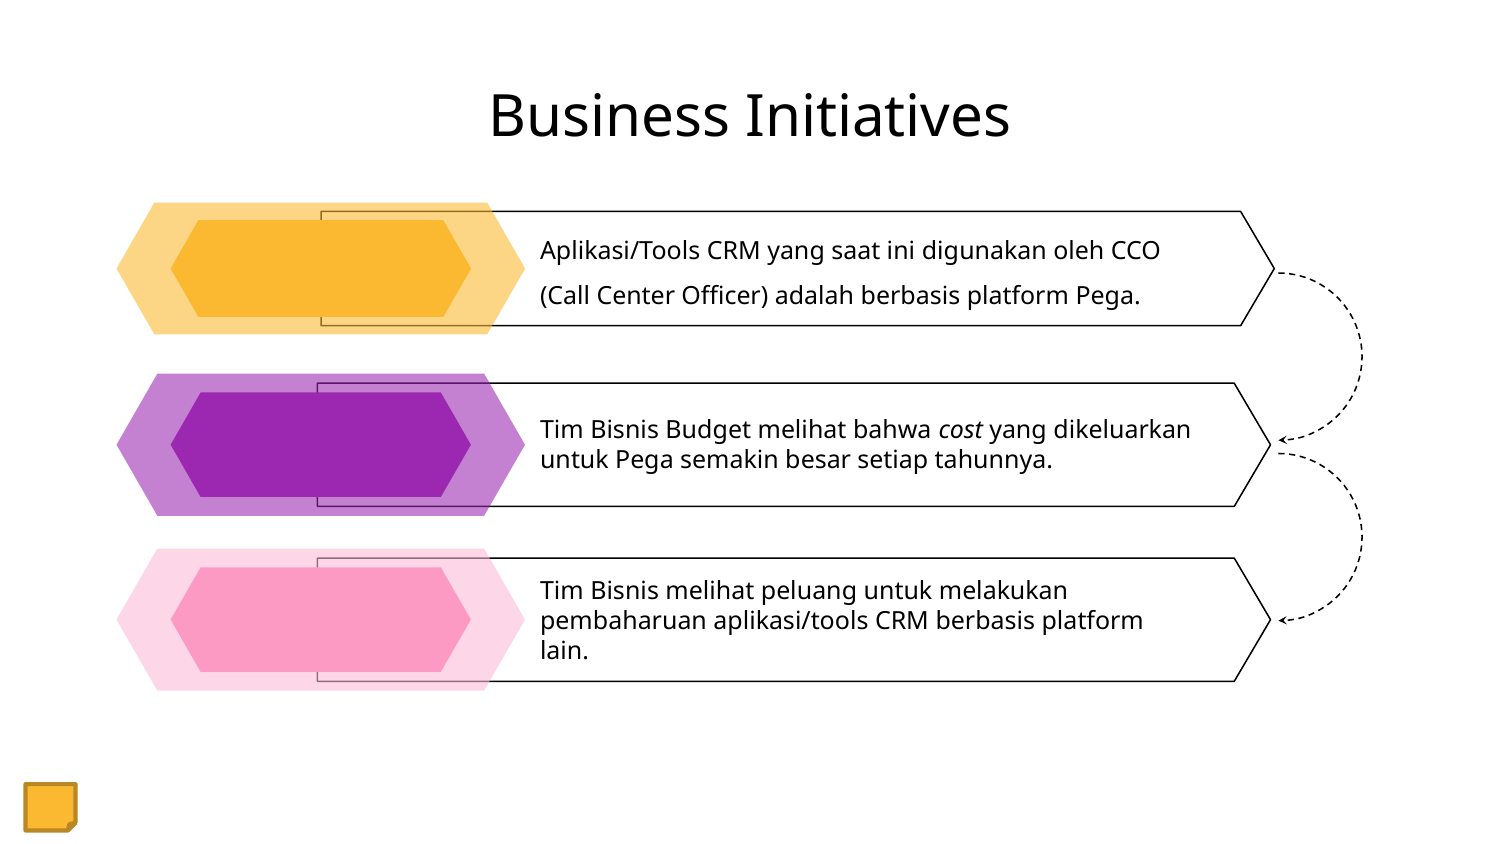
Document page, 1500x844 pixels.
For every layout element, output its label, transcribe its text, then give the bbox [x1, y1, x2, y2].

title Business Initiatives [116, 73, 1384, 153]
text_box [1278, 453, 1363, 625]
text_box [116, 202, 1275, 335]
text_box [116, 373, 1271, 517]
text_box [23, 782, 78, 833]
text_box [1278, 272, 1363, 444]
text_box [116, 535, 1271, 692]
